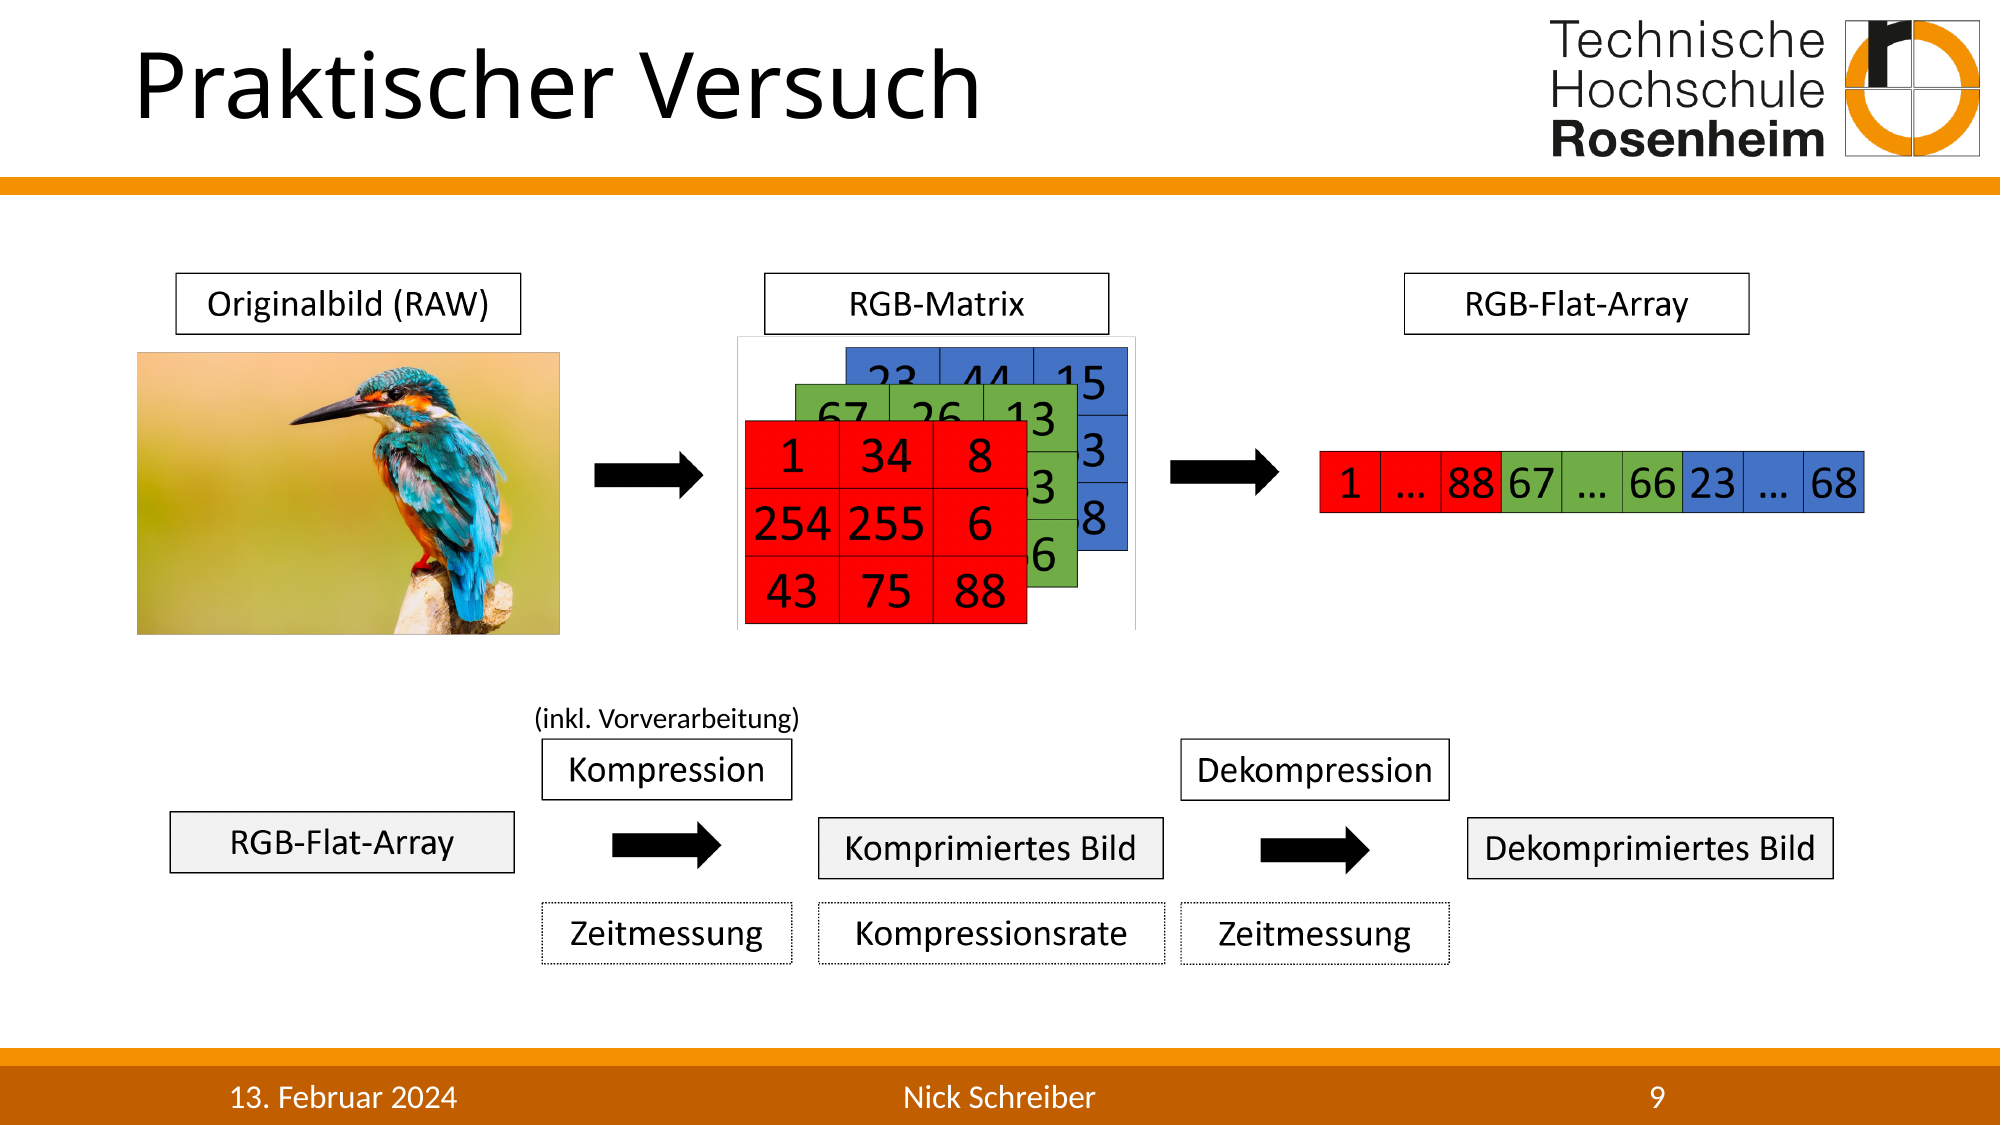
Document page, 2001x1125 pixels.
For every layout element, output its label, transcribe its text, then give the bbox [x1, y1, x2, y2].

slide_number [118, 1065, 569, 1125]
title Praktischer Versuch [118, 0, 1530, 178]
picture [1550, 20, 1980, 157]
slide_number 9 [1432, 1065, 1883, 1125]
picture [118, 256, 1872, 987]
footer Nick Schreiber [662, 1065, 1338, 1125]
